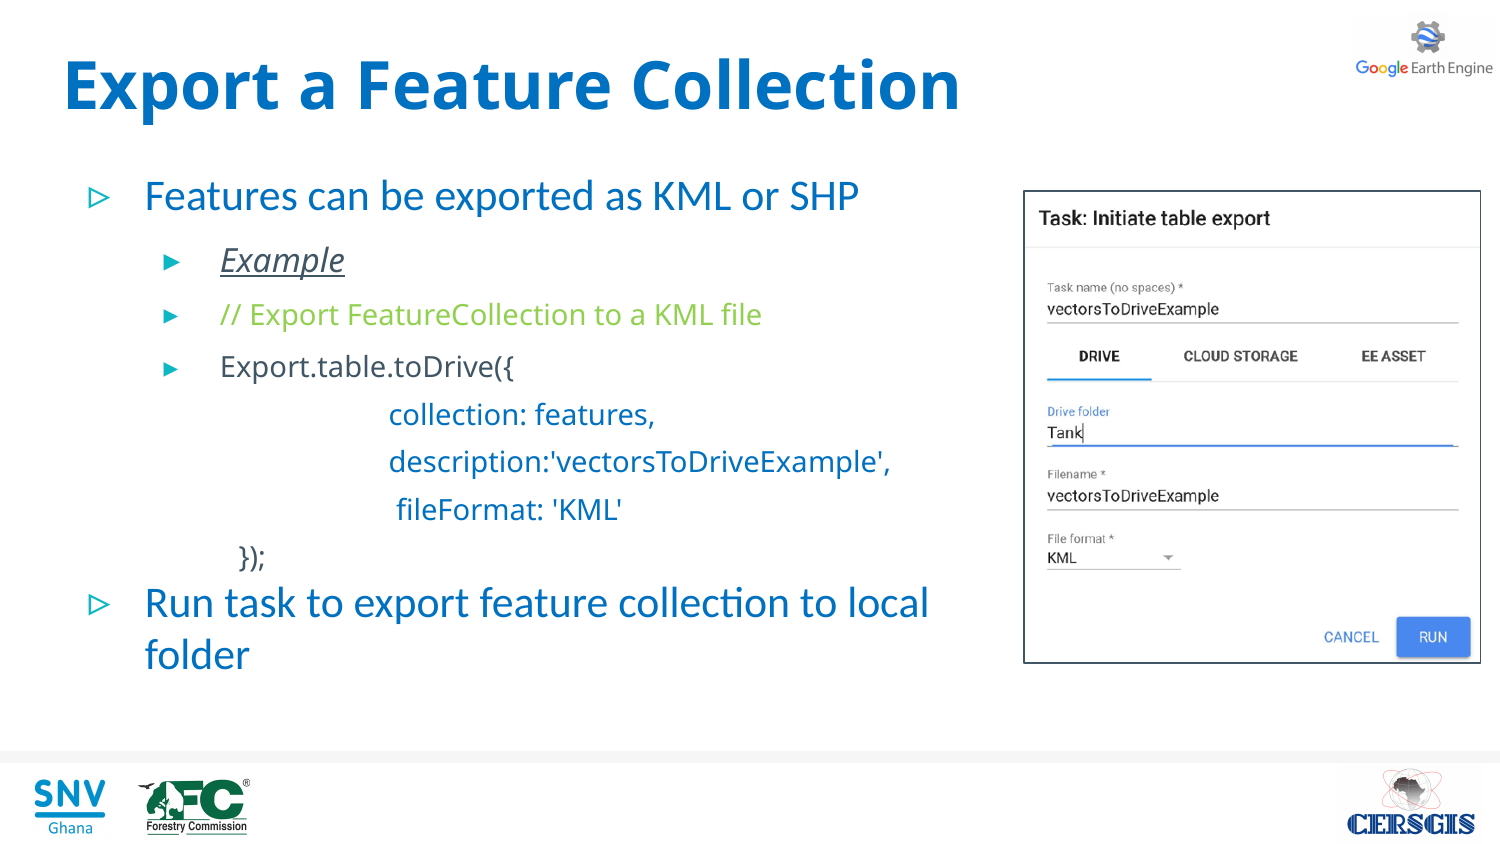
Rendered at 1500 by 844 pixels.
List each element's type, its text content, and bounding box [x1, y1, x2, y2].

picture [1337, 763, 1484, 844]
picture [138, 772, 250, 842]
picture [1024, 191, 1480, 663]
picture [1351, 11, 1498, 83]
title Export a Feature Collection [47, 36, 1315, 138]
picture [29, 775, 111, 839]
list Features can be exported as KML or SHP Example // Export FeatureCollection to a KML file Export.table.toDrive({ collection: features, description:'vectorsToDriveExample', fileFormat: 'KML' }); Run task to export feature collection to local folder [73, 151, 955, 670]
